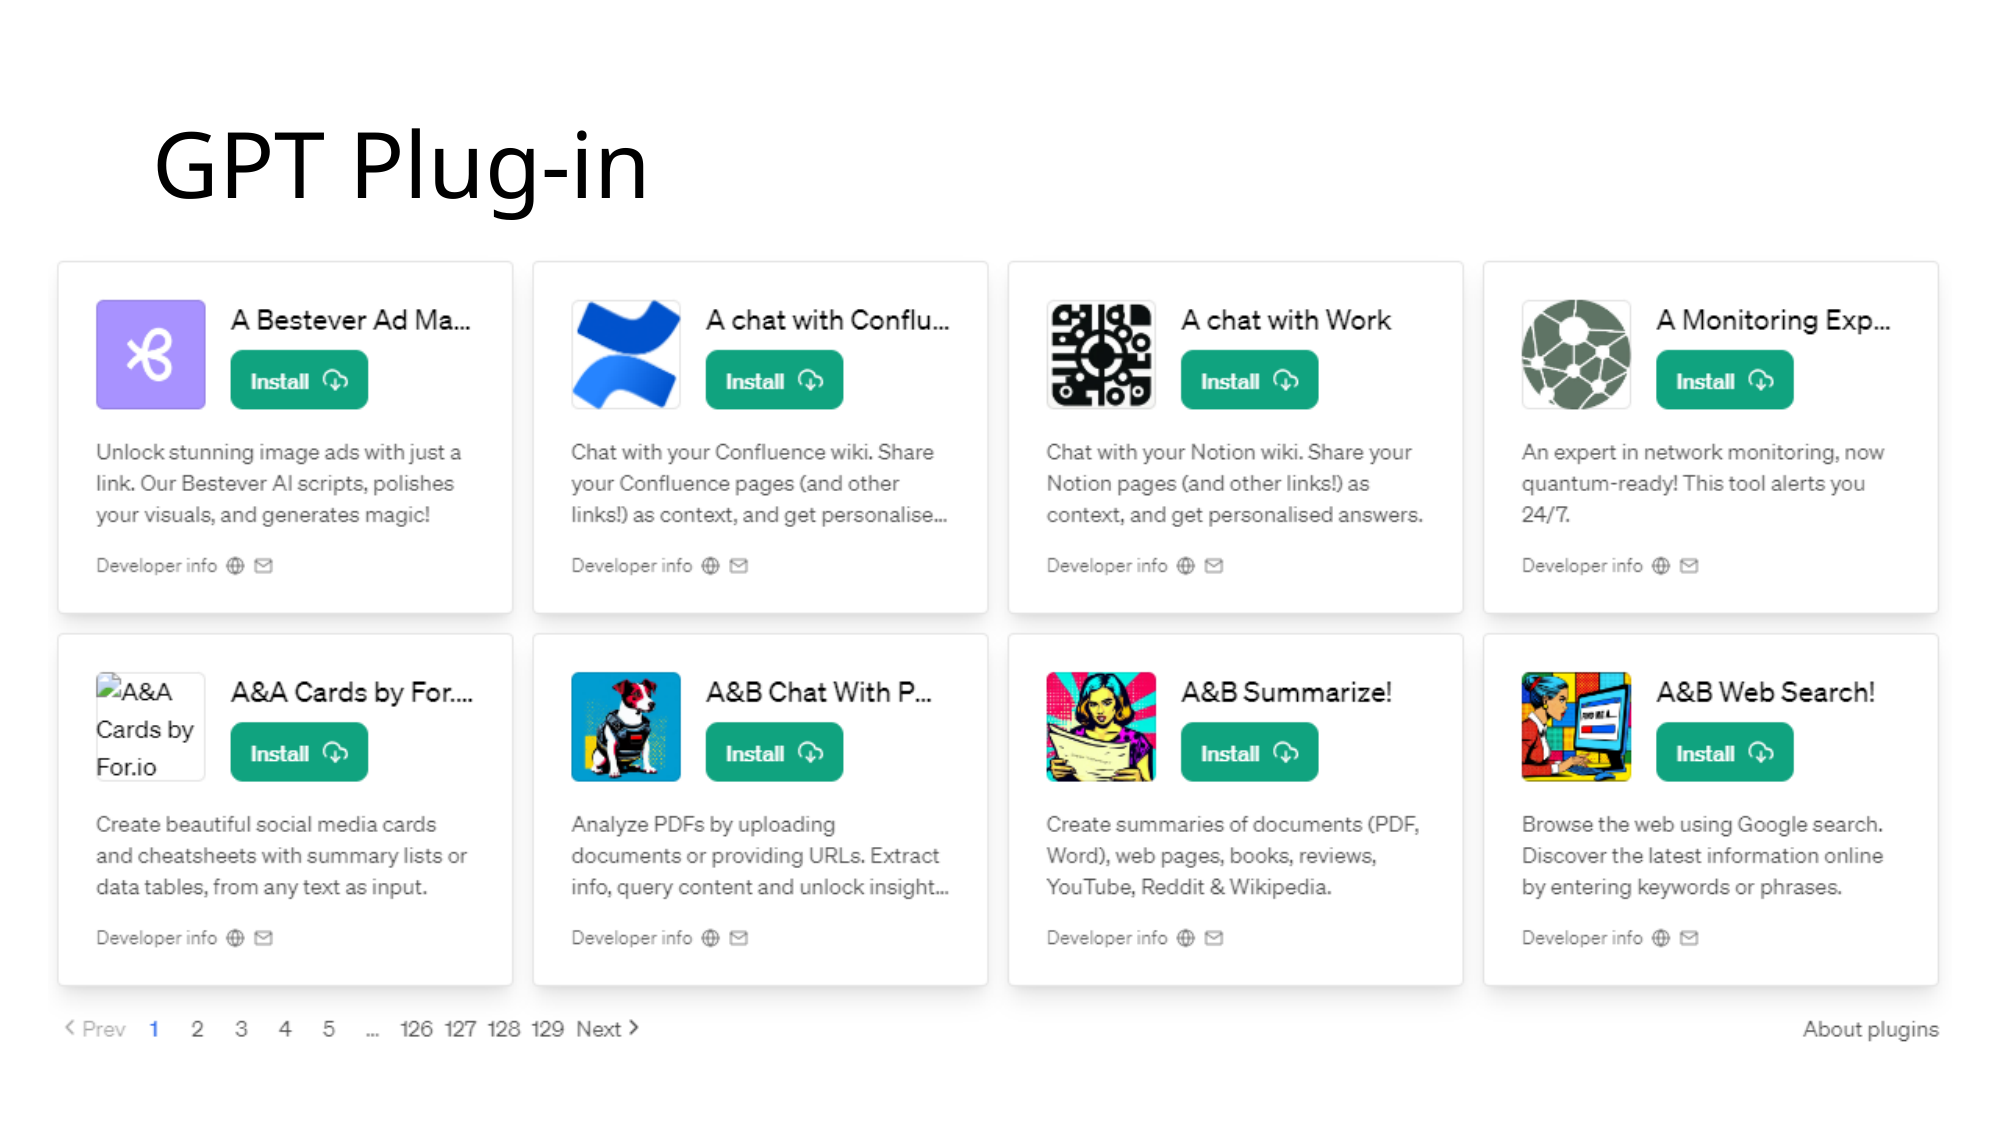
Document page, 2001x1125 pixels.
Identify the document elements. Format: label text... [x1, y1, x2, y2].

title GPT Plug-in [137, 59, 1863, 247]
picture [48, 247, 1952, 1065]
